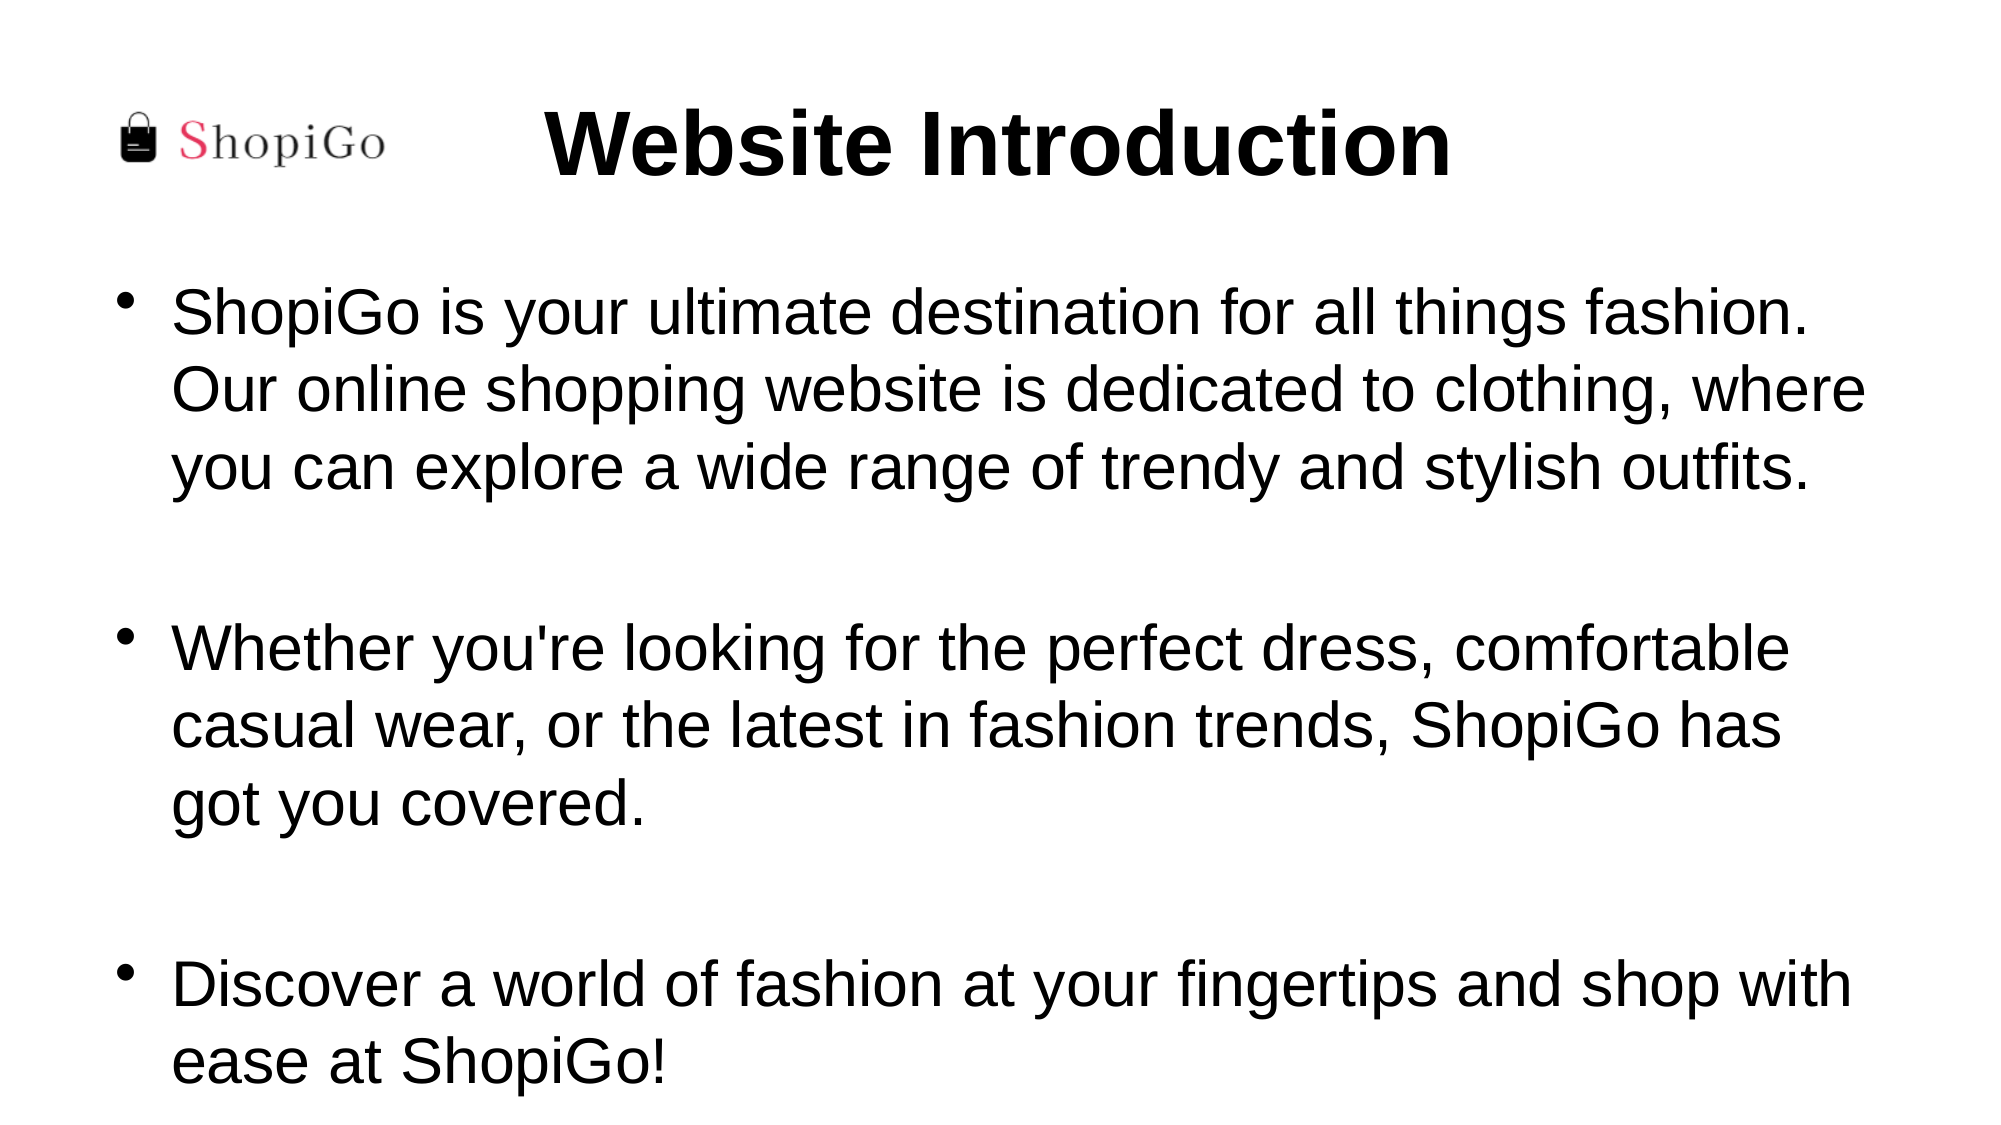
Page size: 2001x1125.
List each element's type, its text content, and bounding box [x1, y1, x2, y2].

title Website Introduction [99, 44, 1901, 233]
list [99, 93, 392, 185]
list ShopiGo is your ultimate destination for all things fashion. Our online shopping website is dedicated to clothing, where you can explore a wide range of trendy and stylish outfits. Whether you're looking for the perfect dress, comfortable casual wear, or the latest in fashion trends, ShopiGo has got you covered. Discover a world of fashion at your fingertips and shop with ease at ShopiGo! [99, 262, 1901, 1062]
